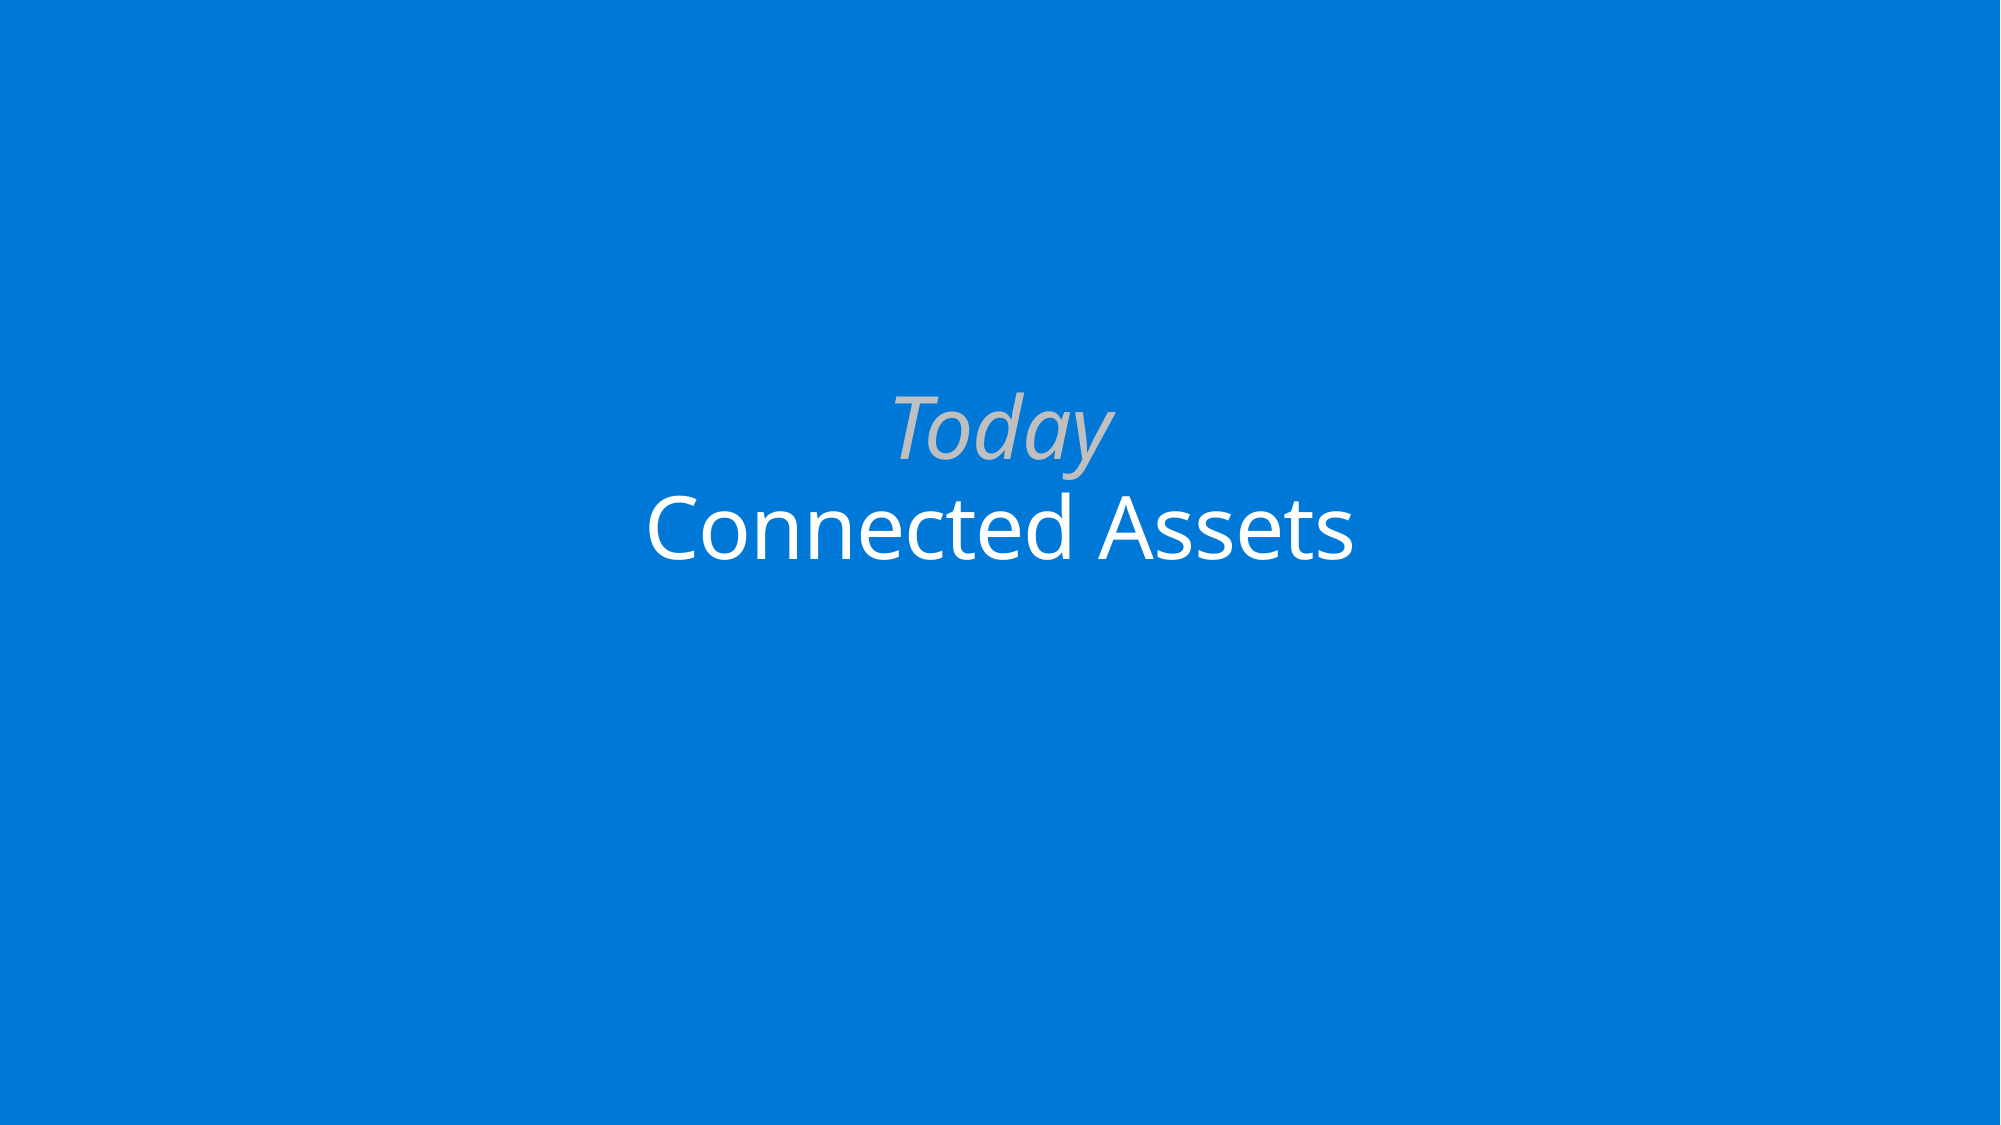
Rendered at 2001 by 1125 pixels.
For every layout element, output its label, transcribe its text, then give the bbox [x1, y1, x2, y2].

title Today Connected Assets [70, 378, 1930, 580]
